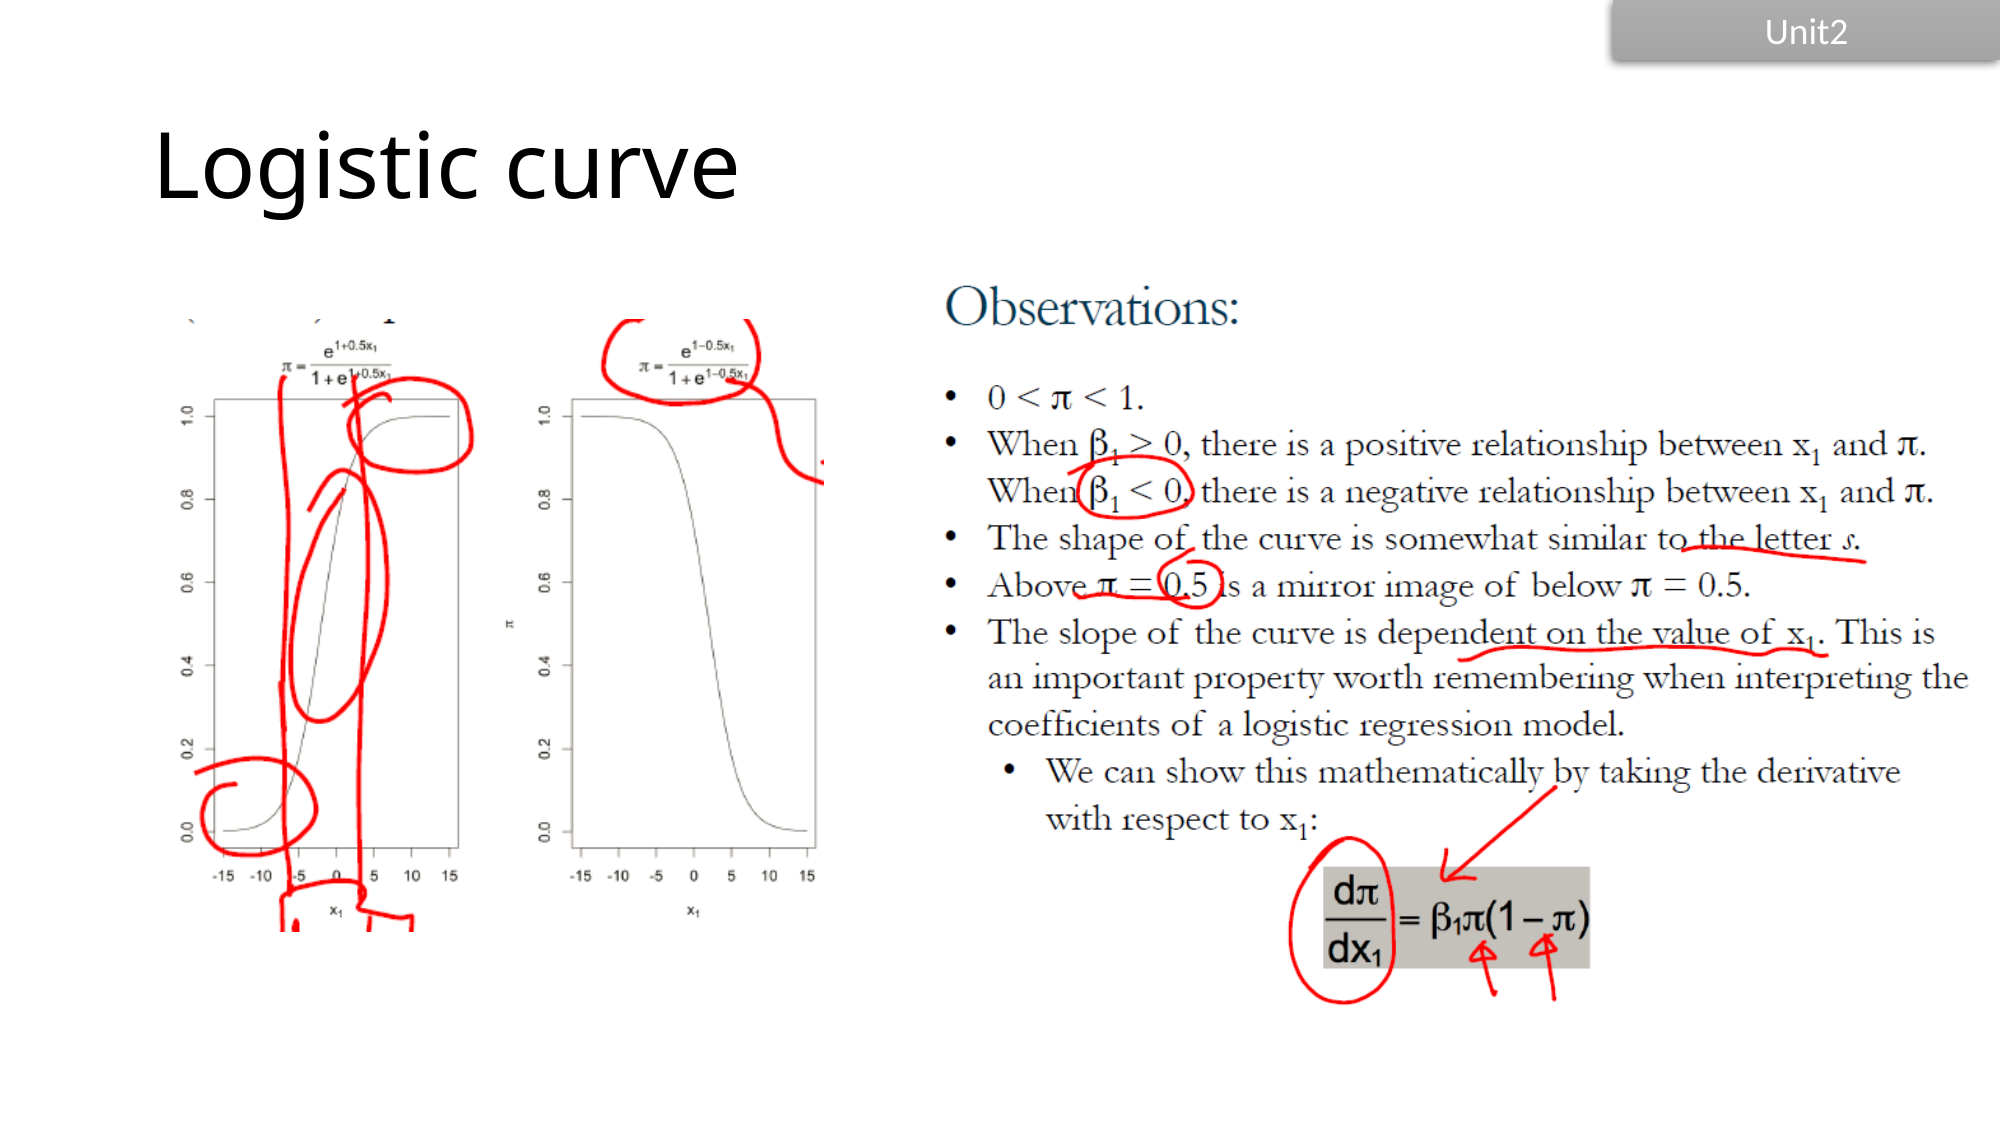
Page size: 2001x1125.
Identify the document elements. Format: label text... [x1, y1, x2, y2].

title Logistic curve [137, 59, 1863, 278]
picture [137, 319, 824, 932]
text_box Unit2 [1613, 0, 2000, 60]
picture [926, 277, 1978, 1012]
